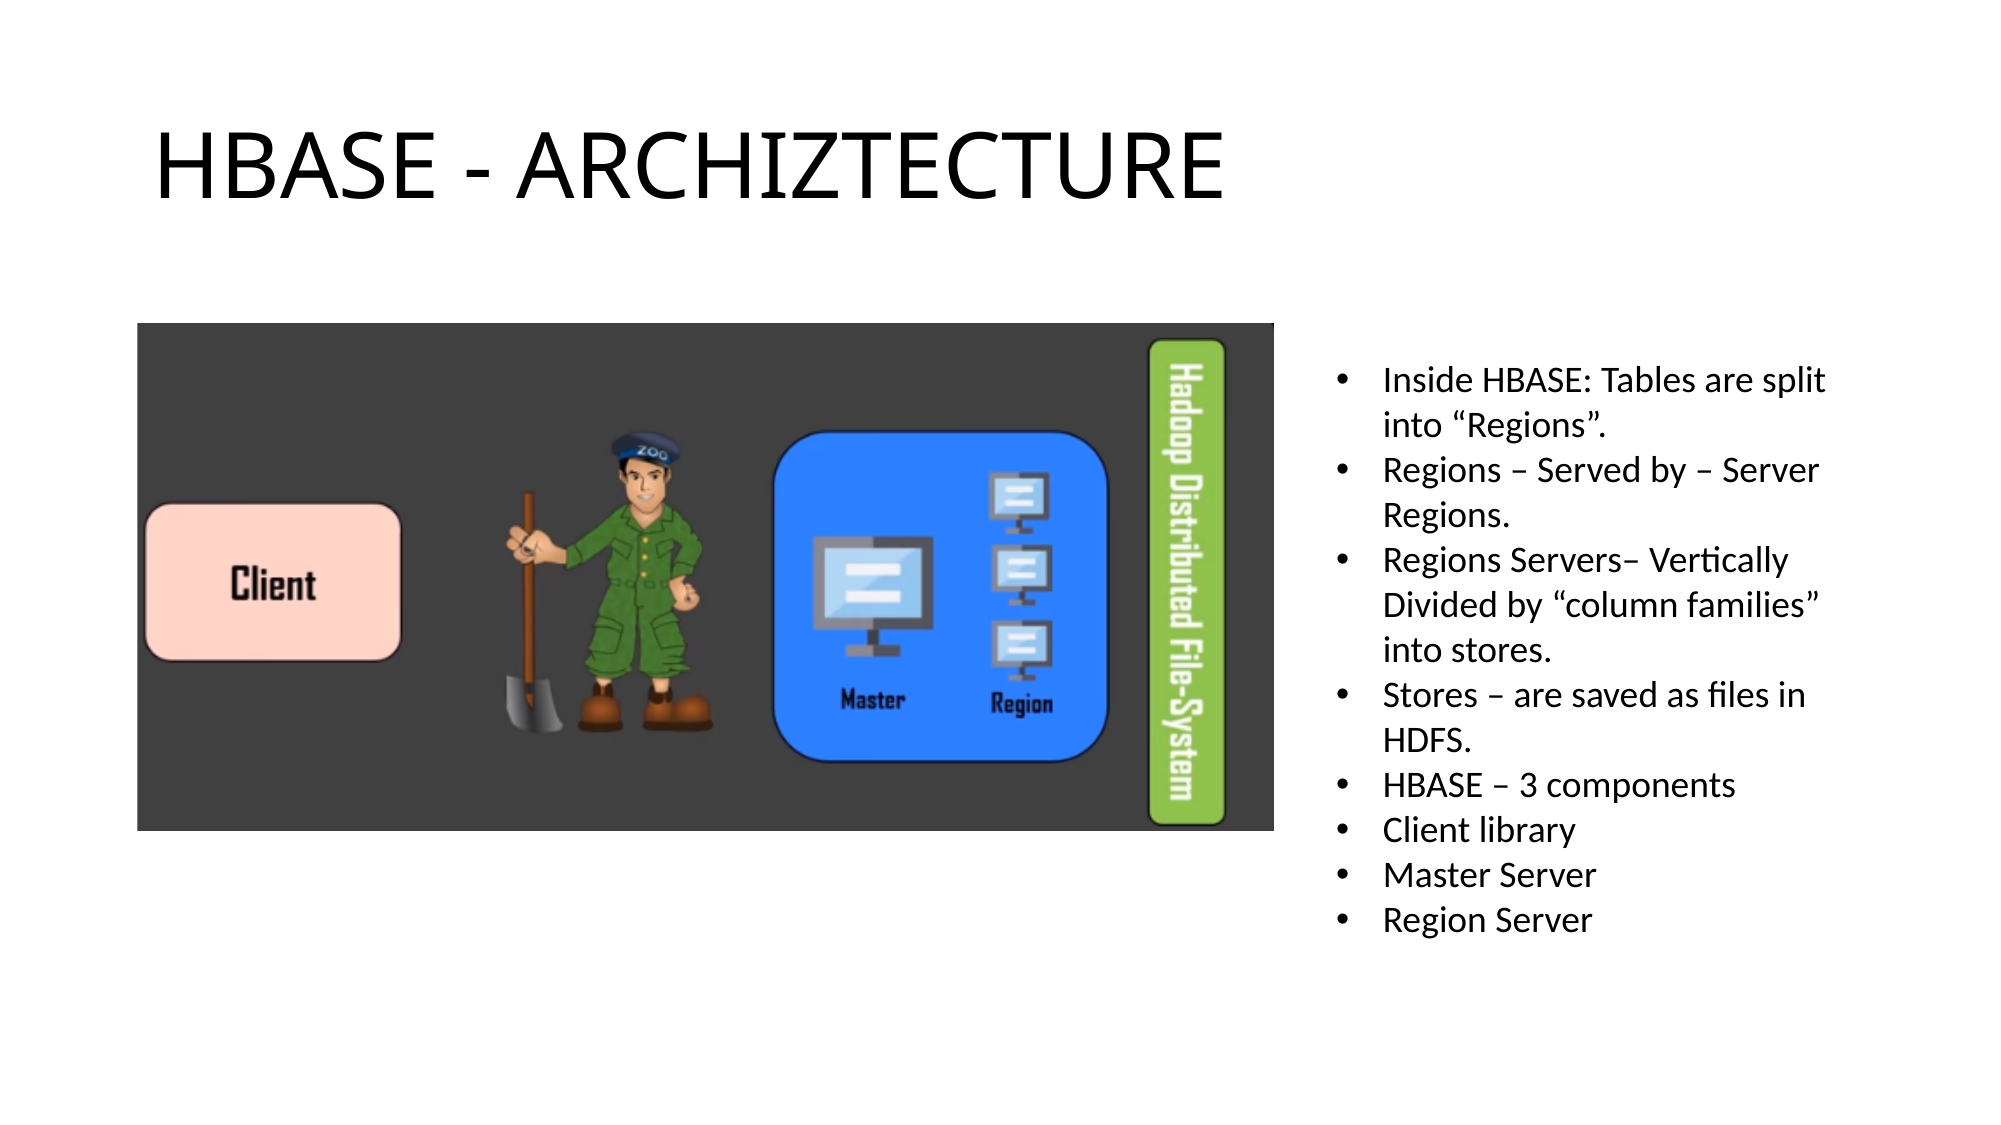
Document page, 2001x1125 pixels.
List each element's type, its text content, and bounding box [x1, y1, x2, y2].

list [137, 323, 1274, 831]
text_box Inside HBASE: Tables are split into “Regions”. Regions – Served by – Server Regions. Regions Servers– Vertically Divided by “column families” into stores. Stores – are saved as files in HDFS. HBASE – 3 components Client library Master Server Region Server [1321, 348, 1879, 1083]
title HBASE - ARCHIZTECTURE [137, 59, 1863, 278]
